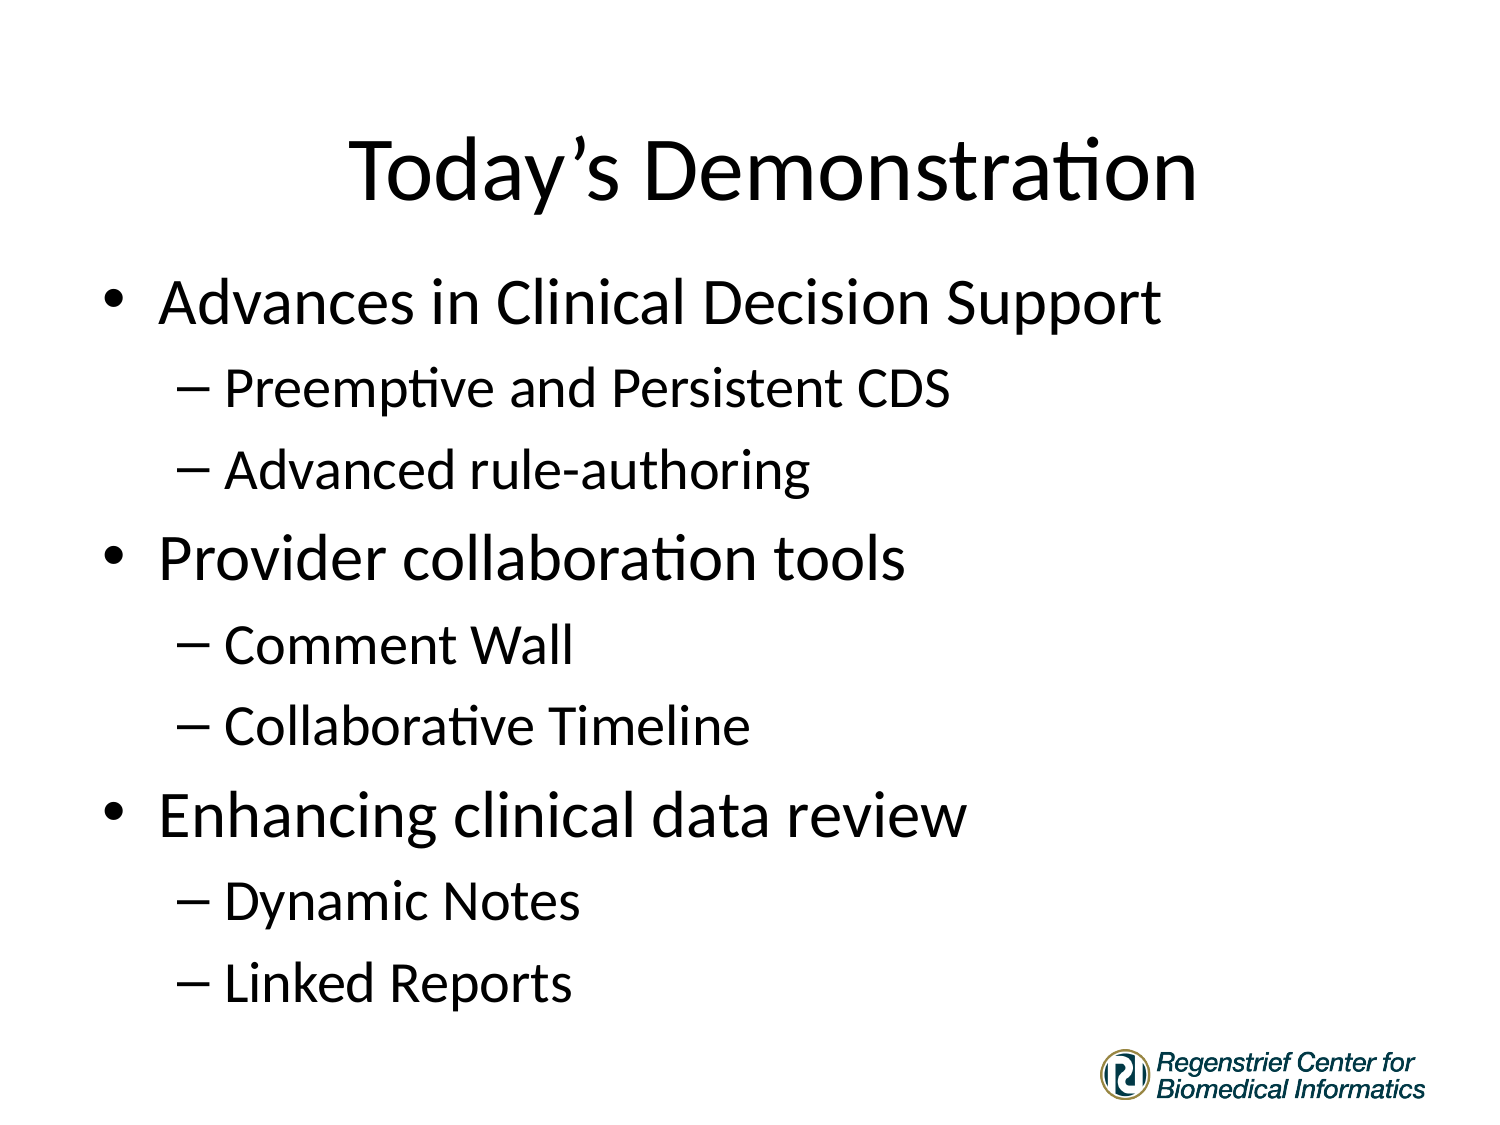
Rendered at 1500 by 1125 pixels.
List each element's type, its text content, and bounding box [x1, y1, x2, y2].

picture [1258, 1090, 1269, 1096]
picture [1403, 1090, 1421, 1096]
picture [1184, 1090, 1191, 1096]
text_box Today’s Demonstration [99, 70, 1450, 258]
list Advances in Clinical Decision Support Preemptive and Persistent CDS Advanced rule-authoring Provider collaboration tools Comment Wall Collaborative Timeline Enhancing clinical data review Dynamic Notes Linked Reports [87, 249, 1438, 1090]
picture [1236, 1090, 1243, 1096]
picture [1100, 1090, 1425, 1100]
